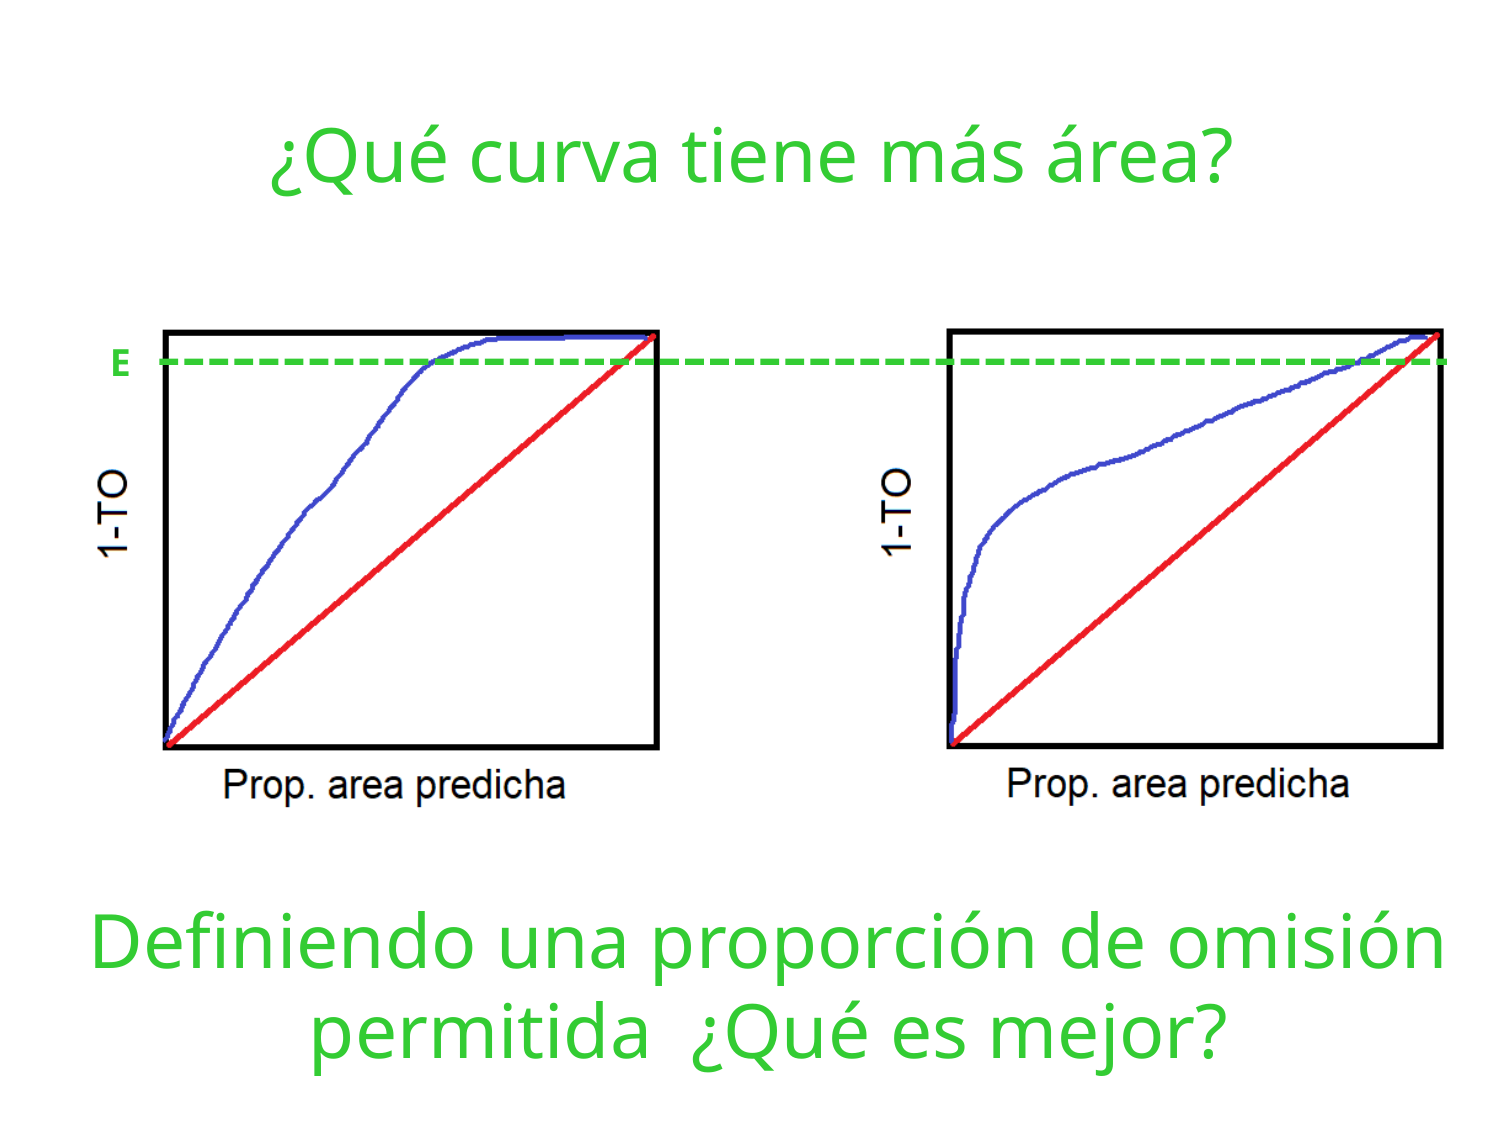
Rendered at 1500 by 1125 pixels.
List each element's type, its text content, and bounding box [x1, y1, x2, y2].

picture [41, 278, 1500, 843]
text_box Definiendo una proporción de omisión permitida ¿Qué es mejor? [73, 886, 1465, 1081]
text_box ¿Qué curva tiene más área? [255, 99, 1250, 205]
